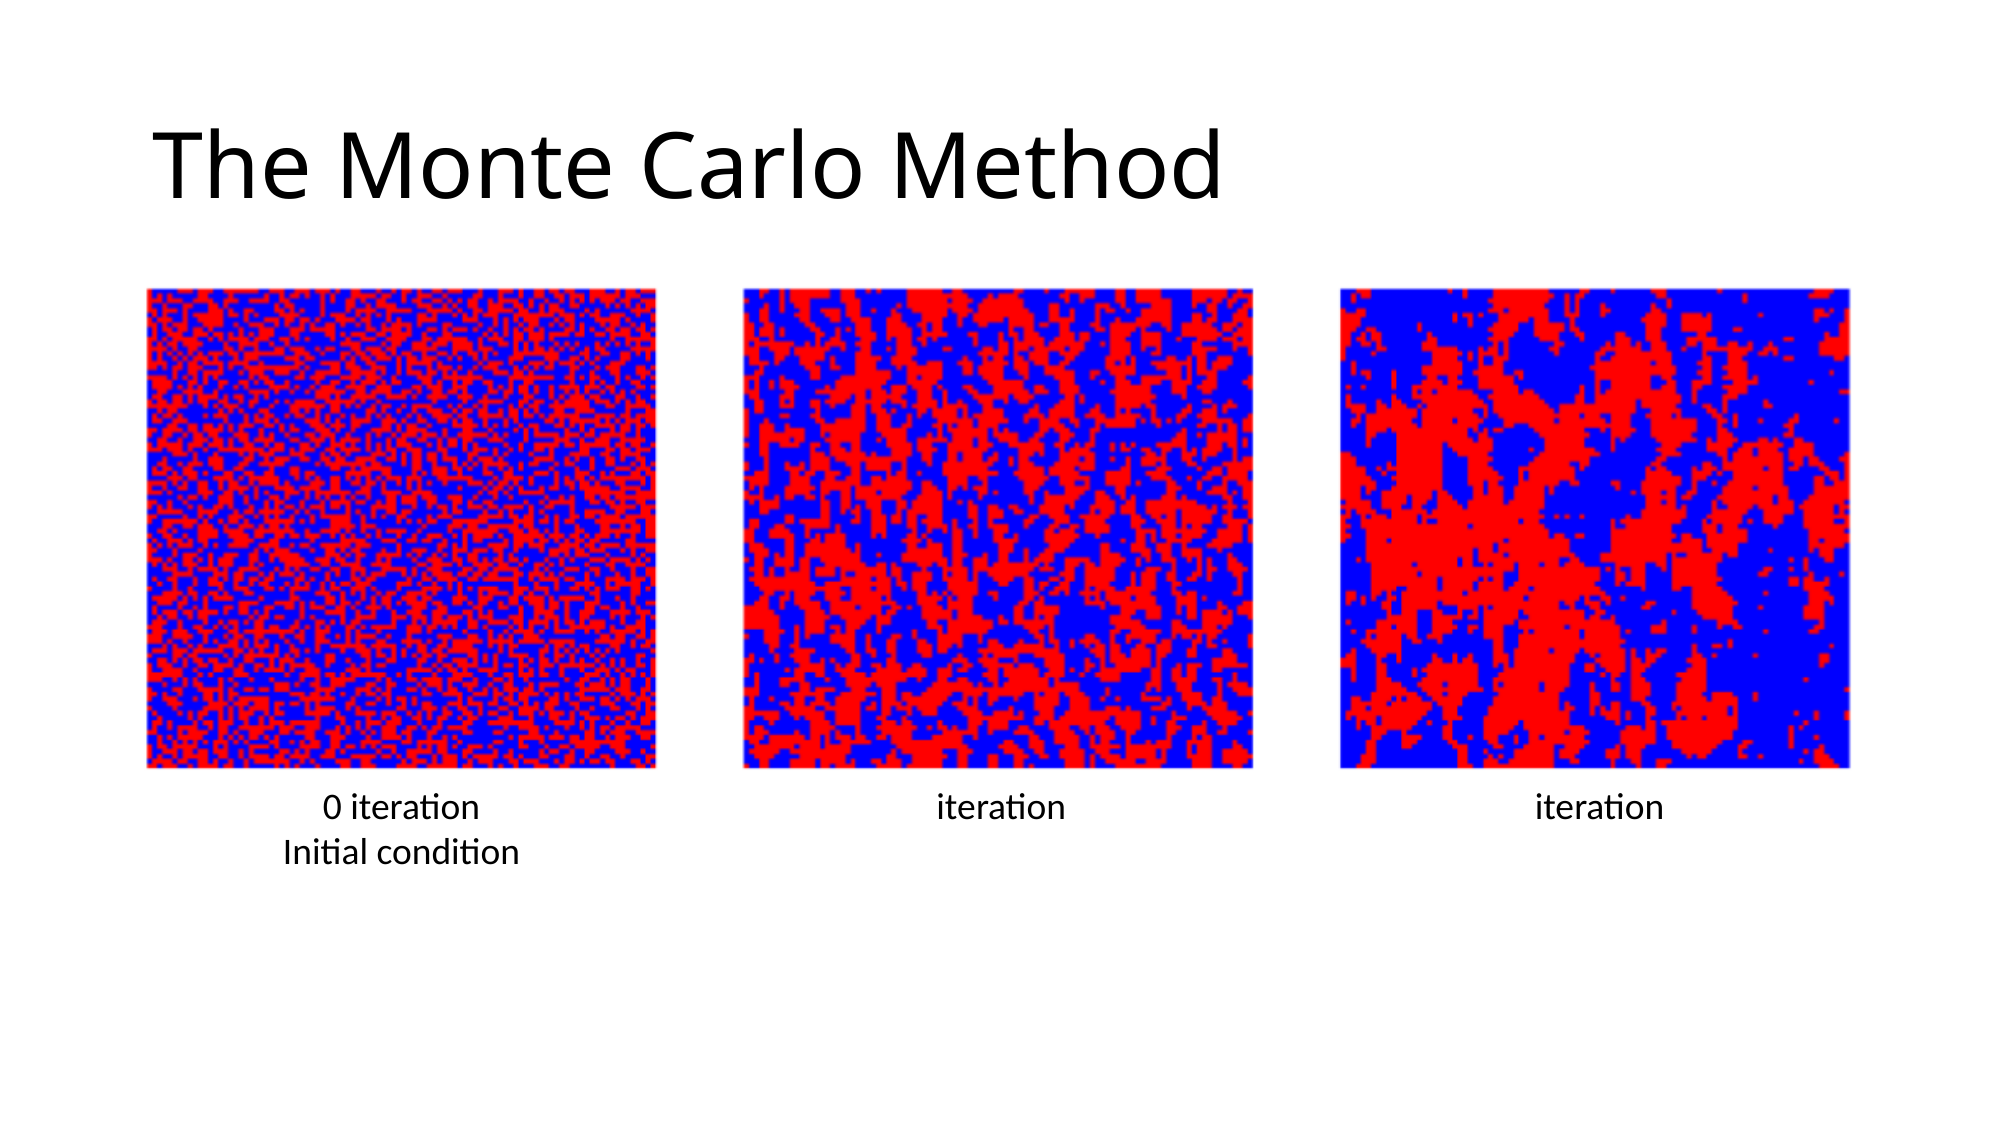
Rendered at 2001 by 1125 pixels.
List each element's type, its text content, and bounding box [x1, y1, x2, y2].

picture [137, 277, 1861, 775]
title The Monte Carlo Method [137, 59, 1863, 278]
text_box 0 iteration Initial condition [151, 775, 652, 879]
